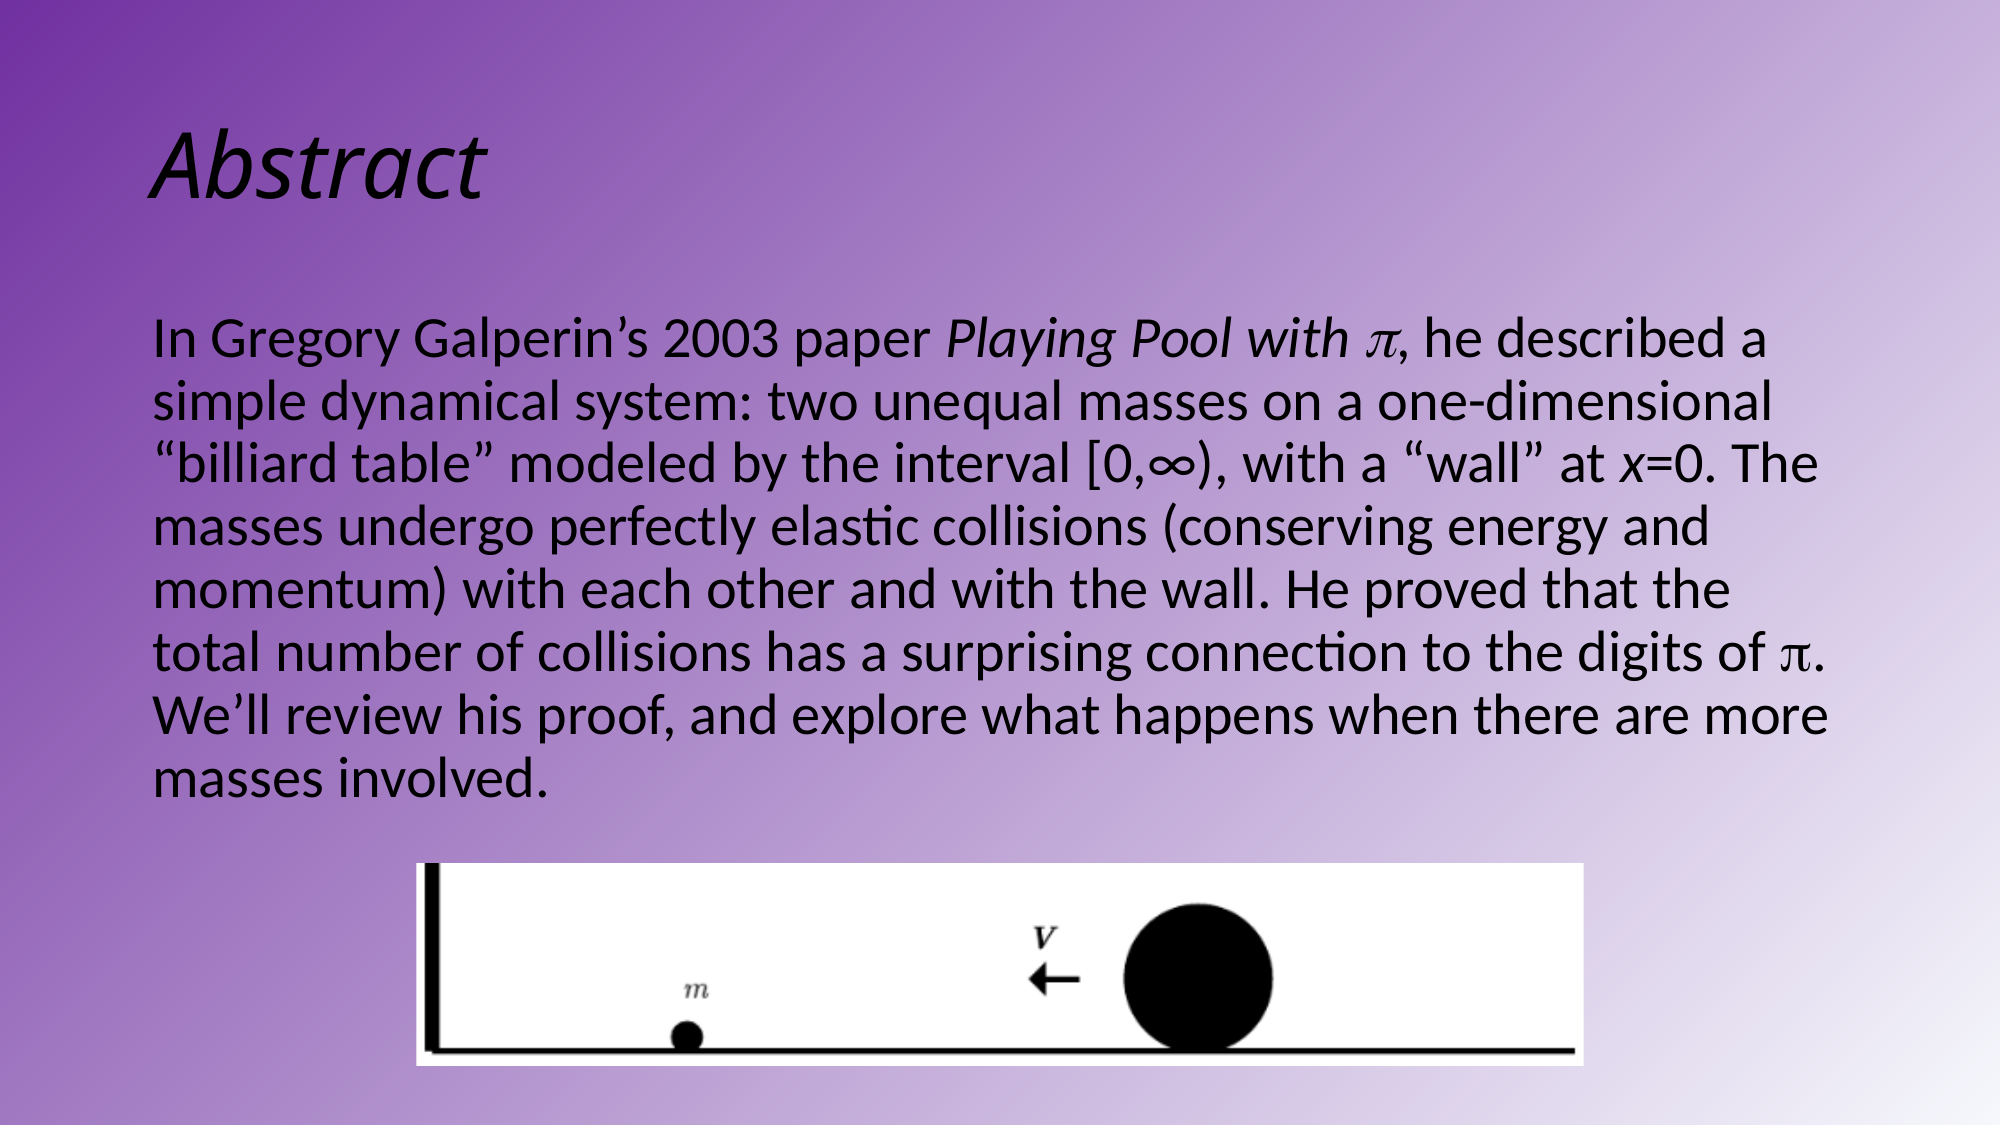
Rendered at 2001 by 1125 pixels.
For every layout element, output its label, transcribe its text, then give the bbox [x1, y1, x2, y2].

list In Gregory Galperin’s 2003 paper Playing Pool with p, he described a simple dynamical system: two unequal masses on a one-dimensional “billiard table” modeled by the interval [0,∞), with a “wall” at x=0. The masses undergo perfectly elastic collisions (conserving energy and momentum) with each other and with the wall. He proved that the total number of collisions has a surprising connection to the digits of p. We’ll review his proof, and explore what happens when there are more masses involved. [137, 299, 1863, 1014]
title Abstract [137, 59, 1863, 278]
picture [416, 863, 1584, 1066]
